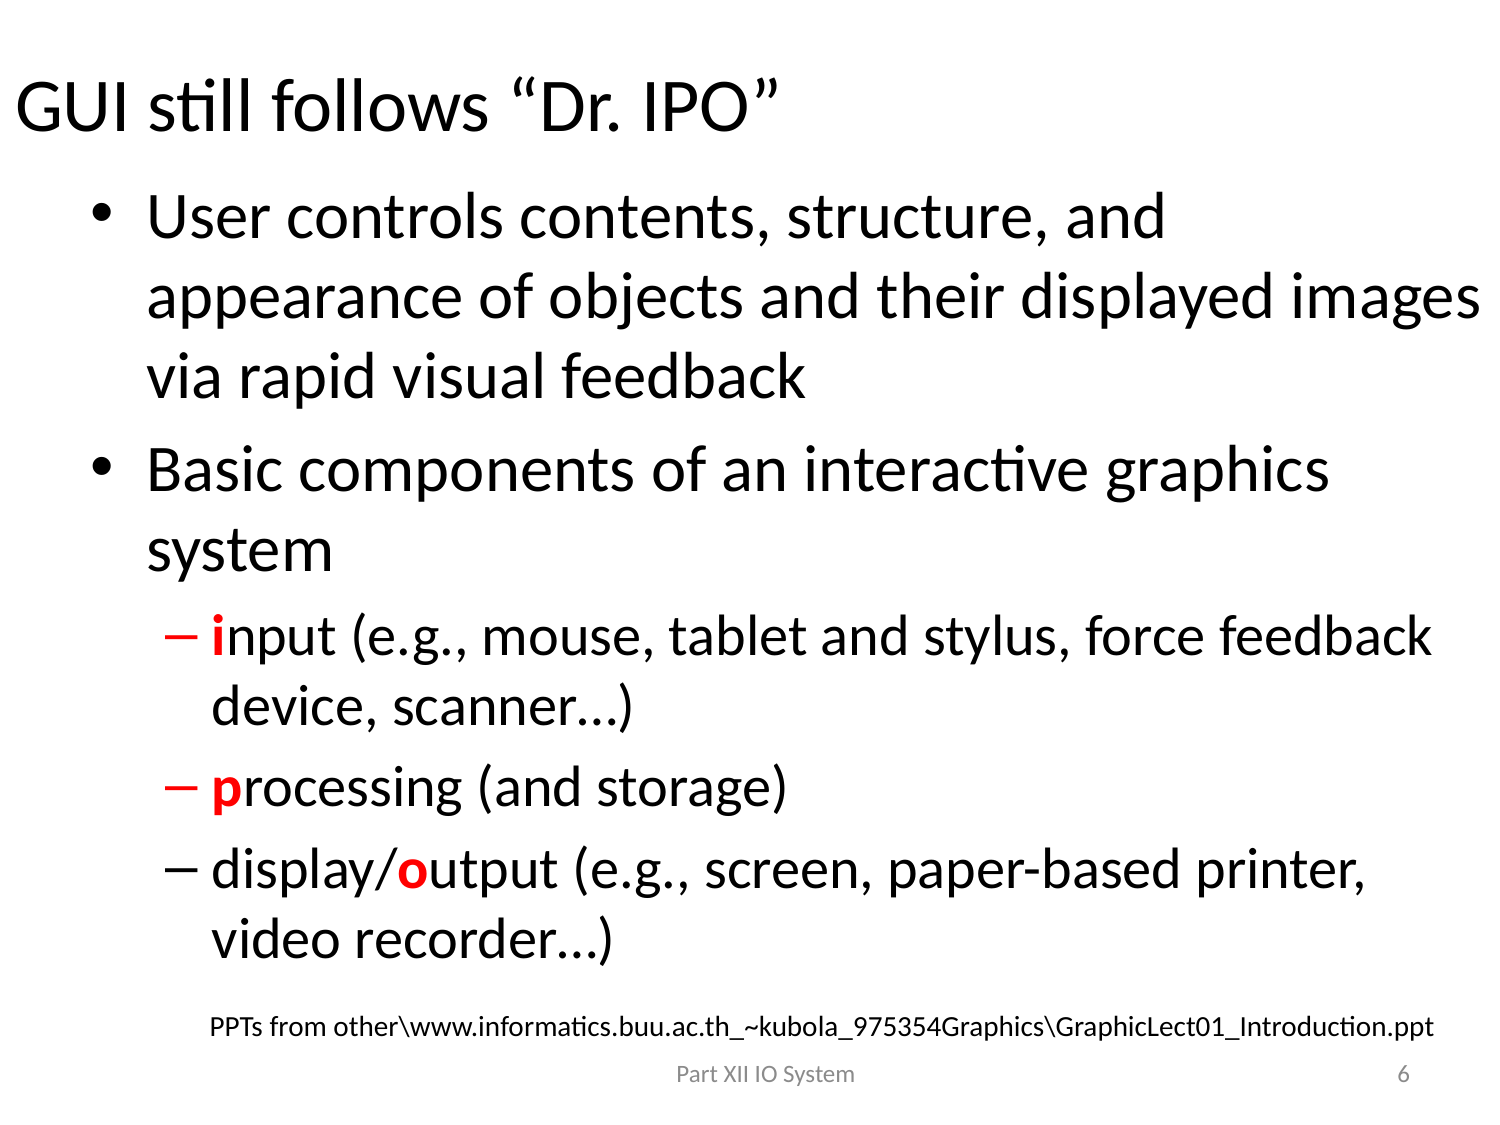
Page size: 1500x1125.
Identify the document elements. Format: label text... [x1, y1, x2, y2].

text_box PPTs from other\www.informatics.buu.ac.th_~kubola_975354Graphics\GraphicLect01_Introduction.ppt [194, 999, 1500, 1050]
slide_number 6 [1074, 1050, 1425, 1103]
footer Part XII IO System [512, 1050, 1020, 1103]
list User controls contents, structure, and appearance of objects and their displayed images via rapid visual feedback Basic components of an interactive graphics system input (e.g., mouse, tablet and stylus, force feedback device, scanner…) processing (and storage) display/output (e.g., screen, paper-based printer, video recorder…) [75, 164, 1500, 1005]
title GUI still follows “Dr. IPO” [0, 46, 1350, 155]
